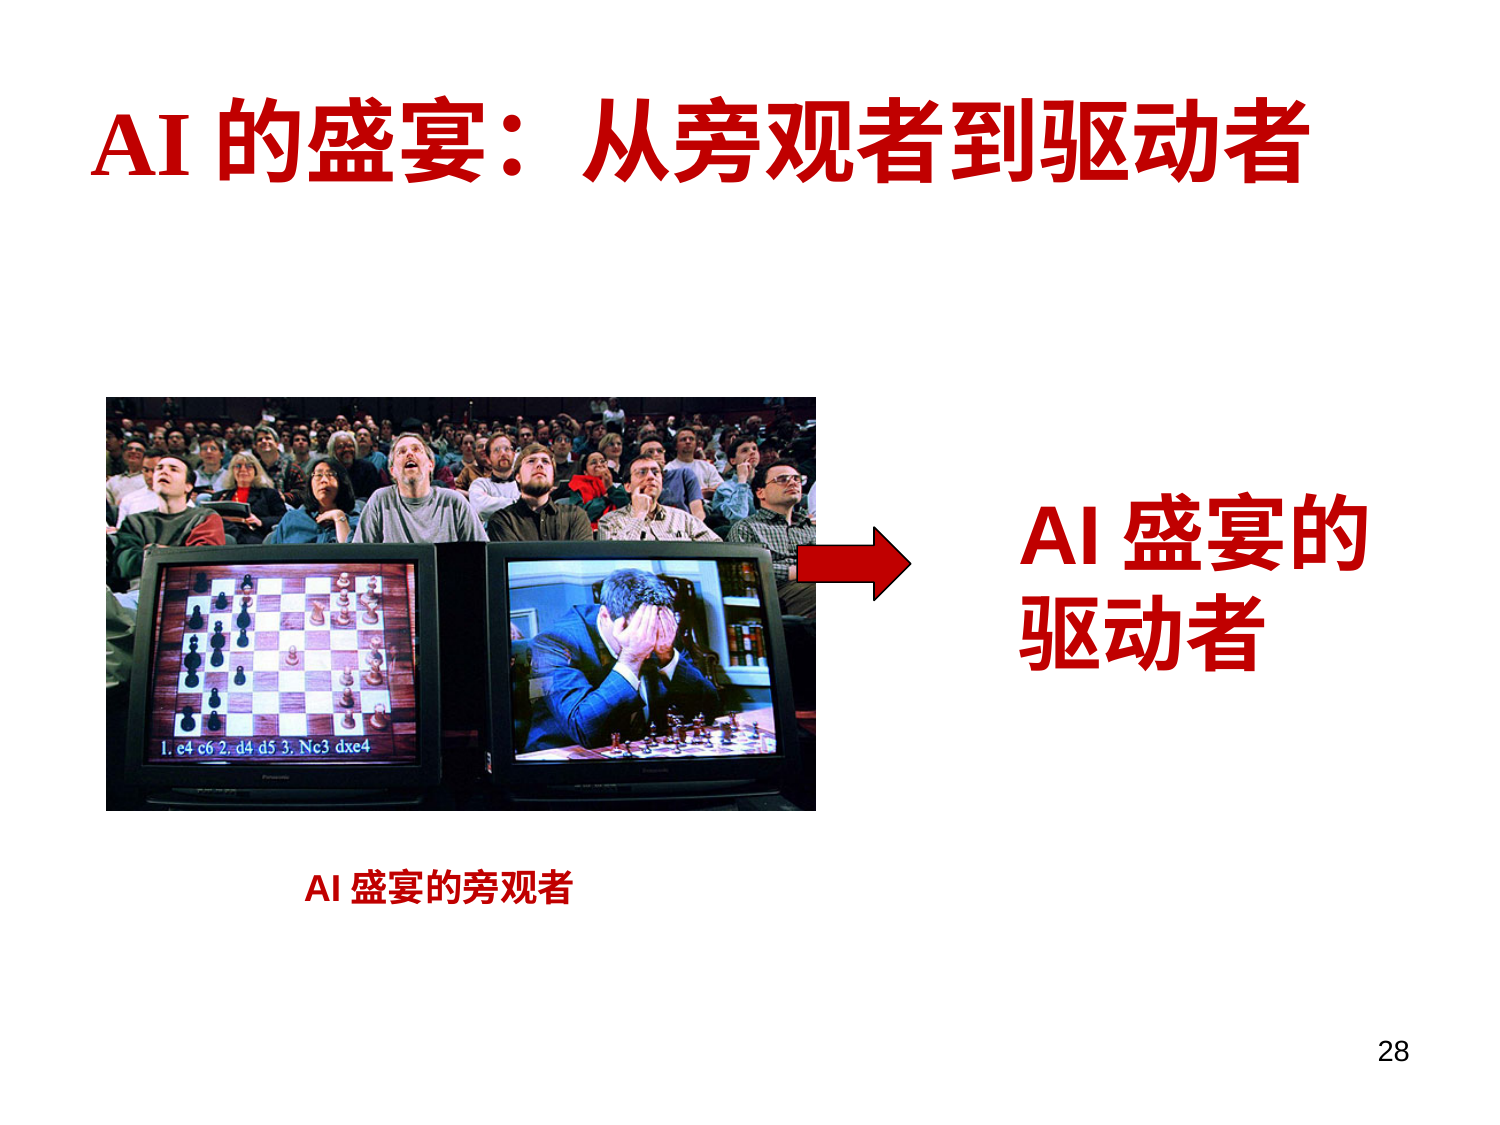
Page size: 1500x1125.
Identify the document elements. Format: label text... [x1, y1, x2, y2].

text_box AI盛宴的驱动者 [1003, 473, 1447, 689]
text_box AI盛宴的旁观者 [289, 856, 857, 916]
slide_number 28 [1074, 1024, 1425, 1103]
text_box [821, 527, 911, 601]
title AI的盛宴：从旁观者到驱动者 [75, 45, 1425, 233]
picture [105, 396, 817, 811]
